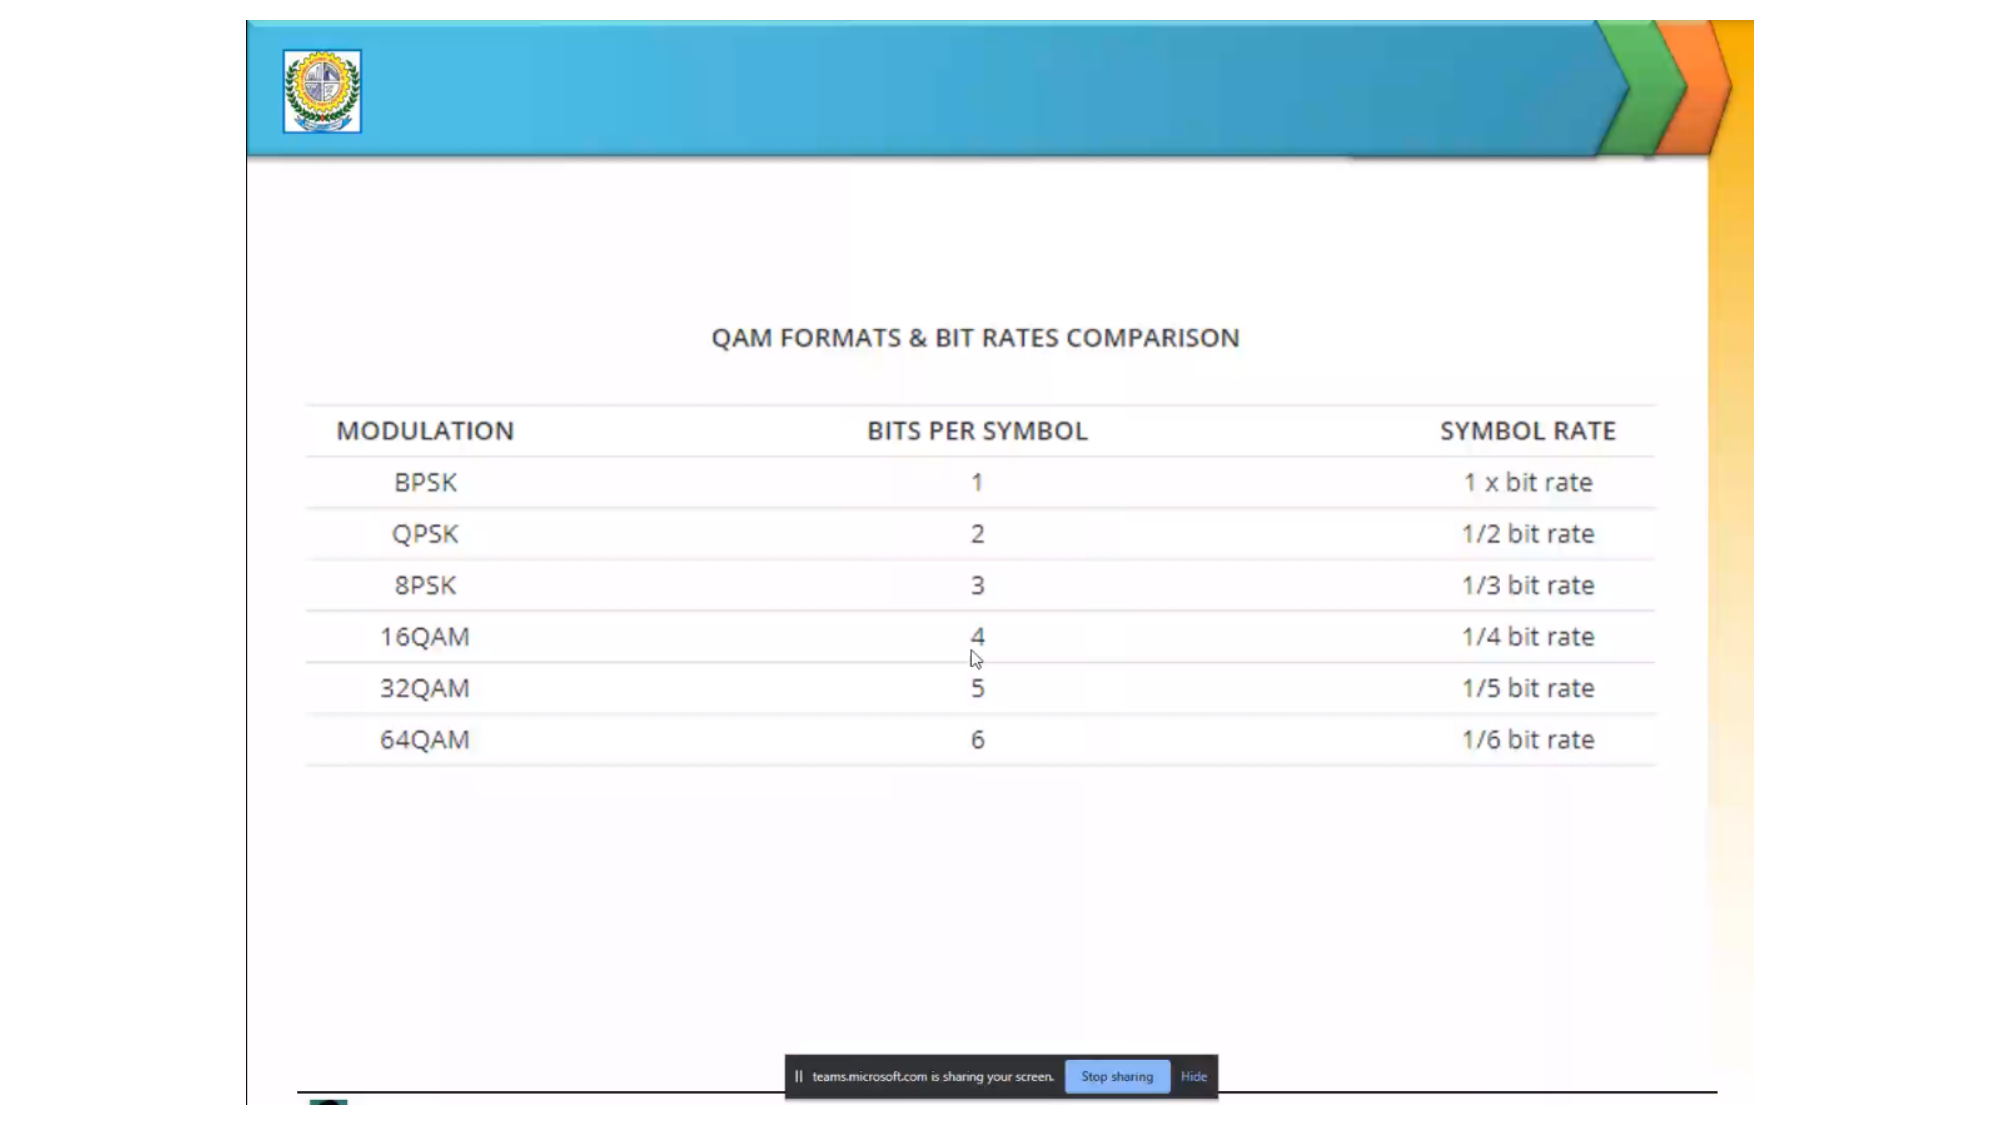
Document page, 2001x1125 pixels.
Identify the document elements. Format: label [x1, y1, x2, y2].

picture [246, 20, 1754, 1105]
